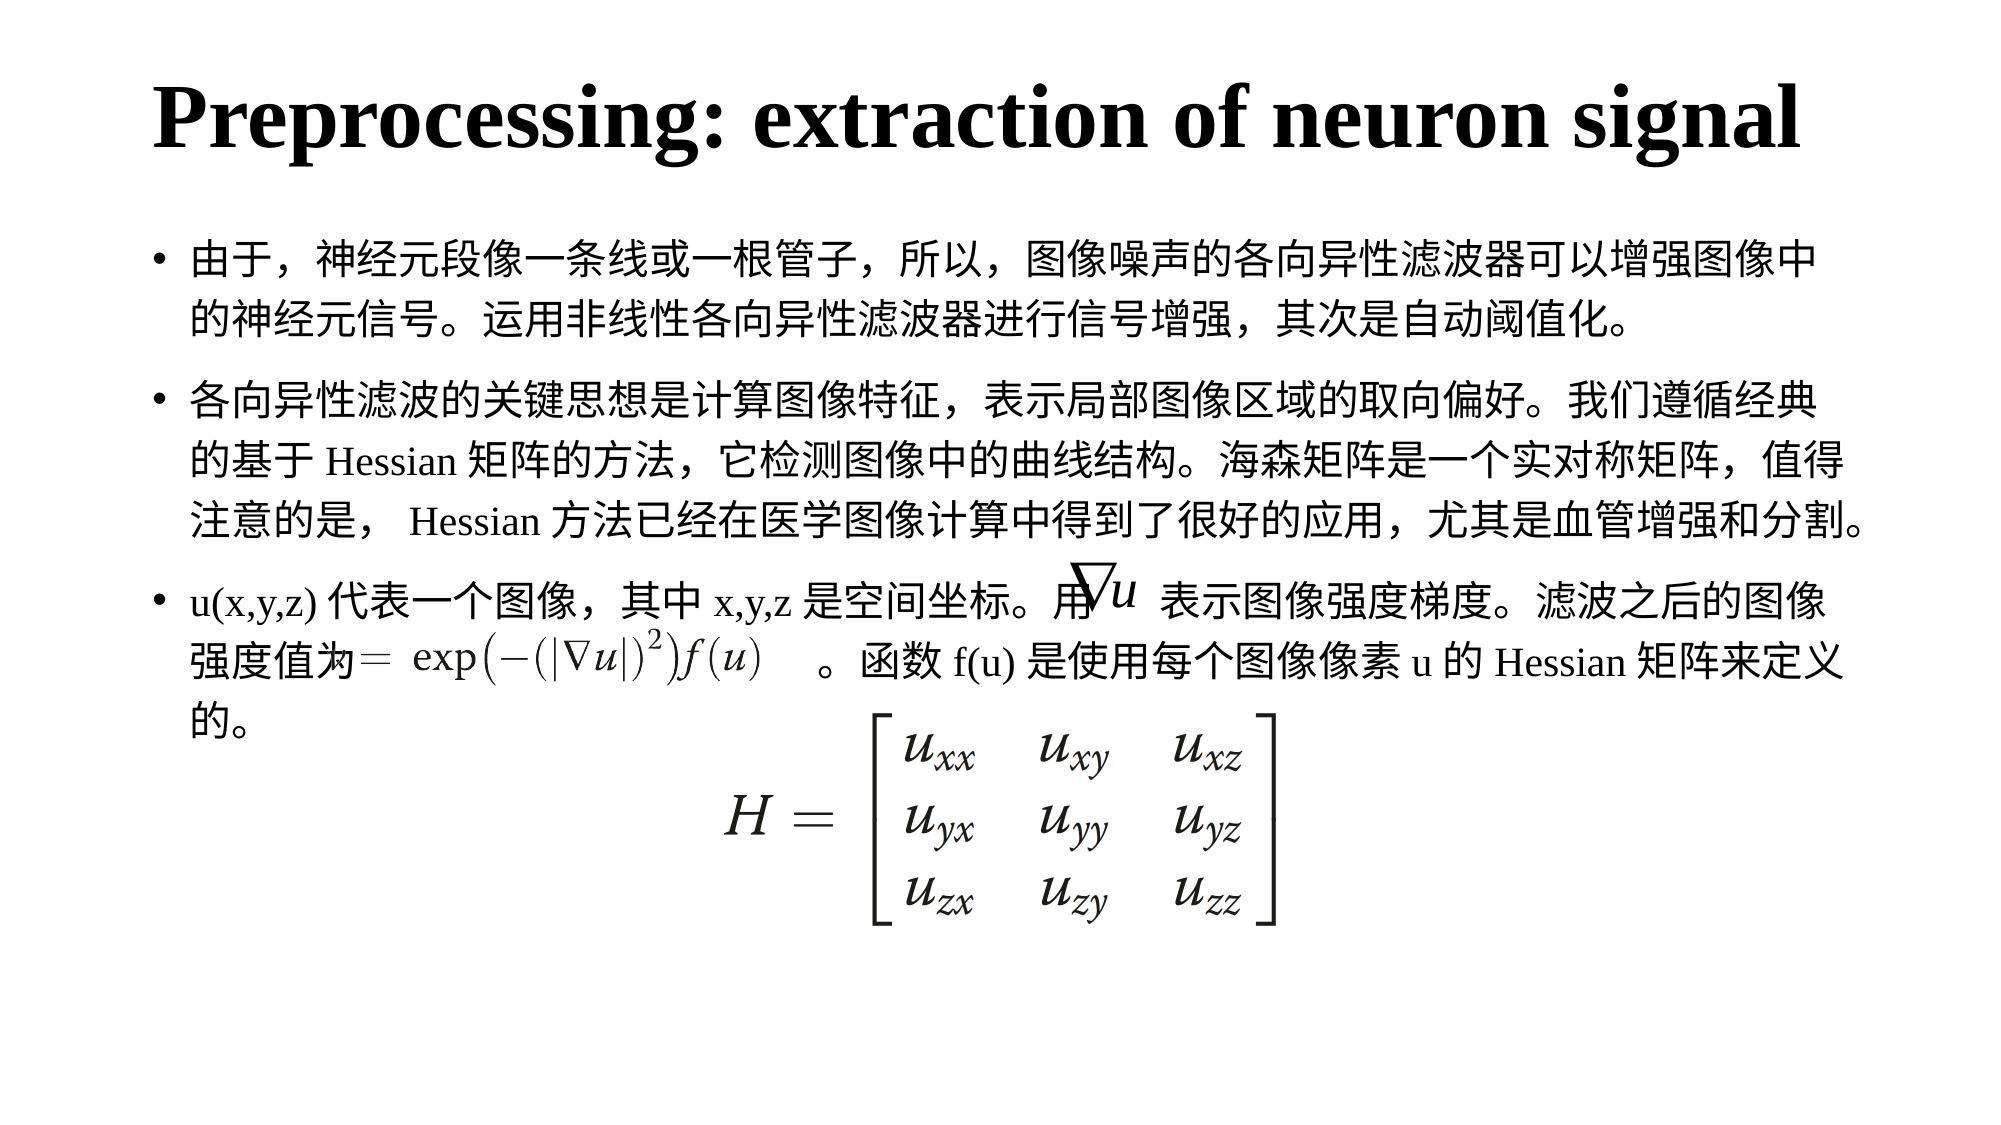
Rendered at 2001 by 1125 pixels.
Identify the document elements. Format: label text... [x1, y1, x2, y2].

picture [721, 711, 1279, 929]
title Preprocessing: extraction of neuron signal [137, 59, 1863, 175]
list 由于，神经元段像一条线或一根管子，所以，图像噪声的各向异性滤波器可以增强图像中的神经元信号。运用非线性各向异性滤波器进行信号增强，其次是自动阈值化。 各向异性滤波的关键思想是计算图像特征，表示局部图像区域的取向偏好。我们遵循经典的基于Hessian矩阵的方法，它检测图像中的曲线结构。海森矩阵是一个实对称矩阵，值得注意的是，Hessian方法已经在医学图像计算中得到了很好的应用，尤其是血管增强和分割。 u(x,y,z)代表一个图像，其中x,y,z是空间坐标。用 表示图像强度梯度。滤波之后的图像强度值为 。函数f(u)是使用每个图像像素u的Hessian矩阵来定义的。 [137, 215, 1863, 1014]
picture [324, 621, 765, 687]
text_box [1063, 556, 1153, 622]
